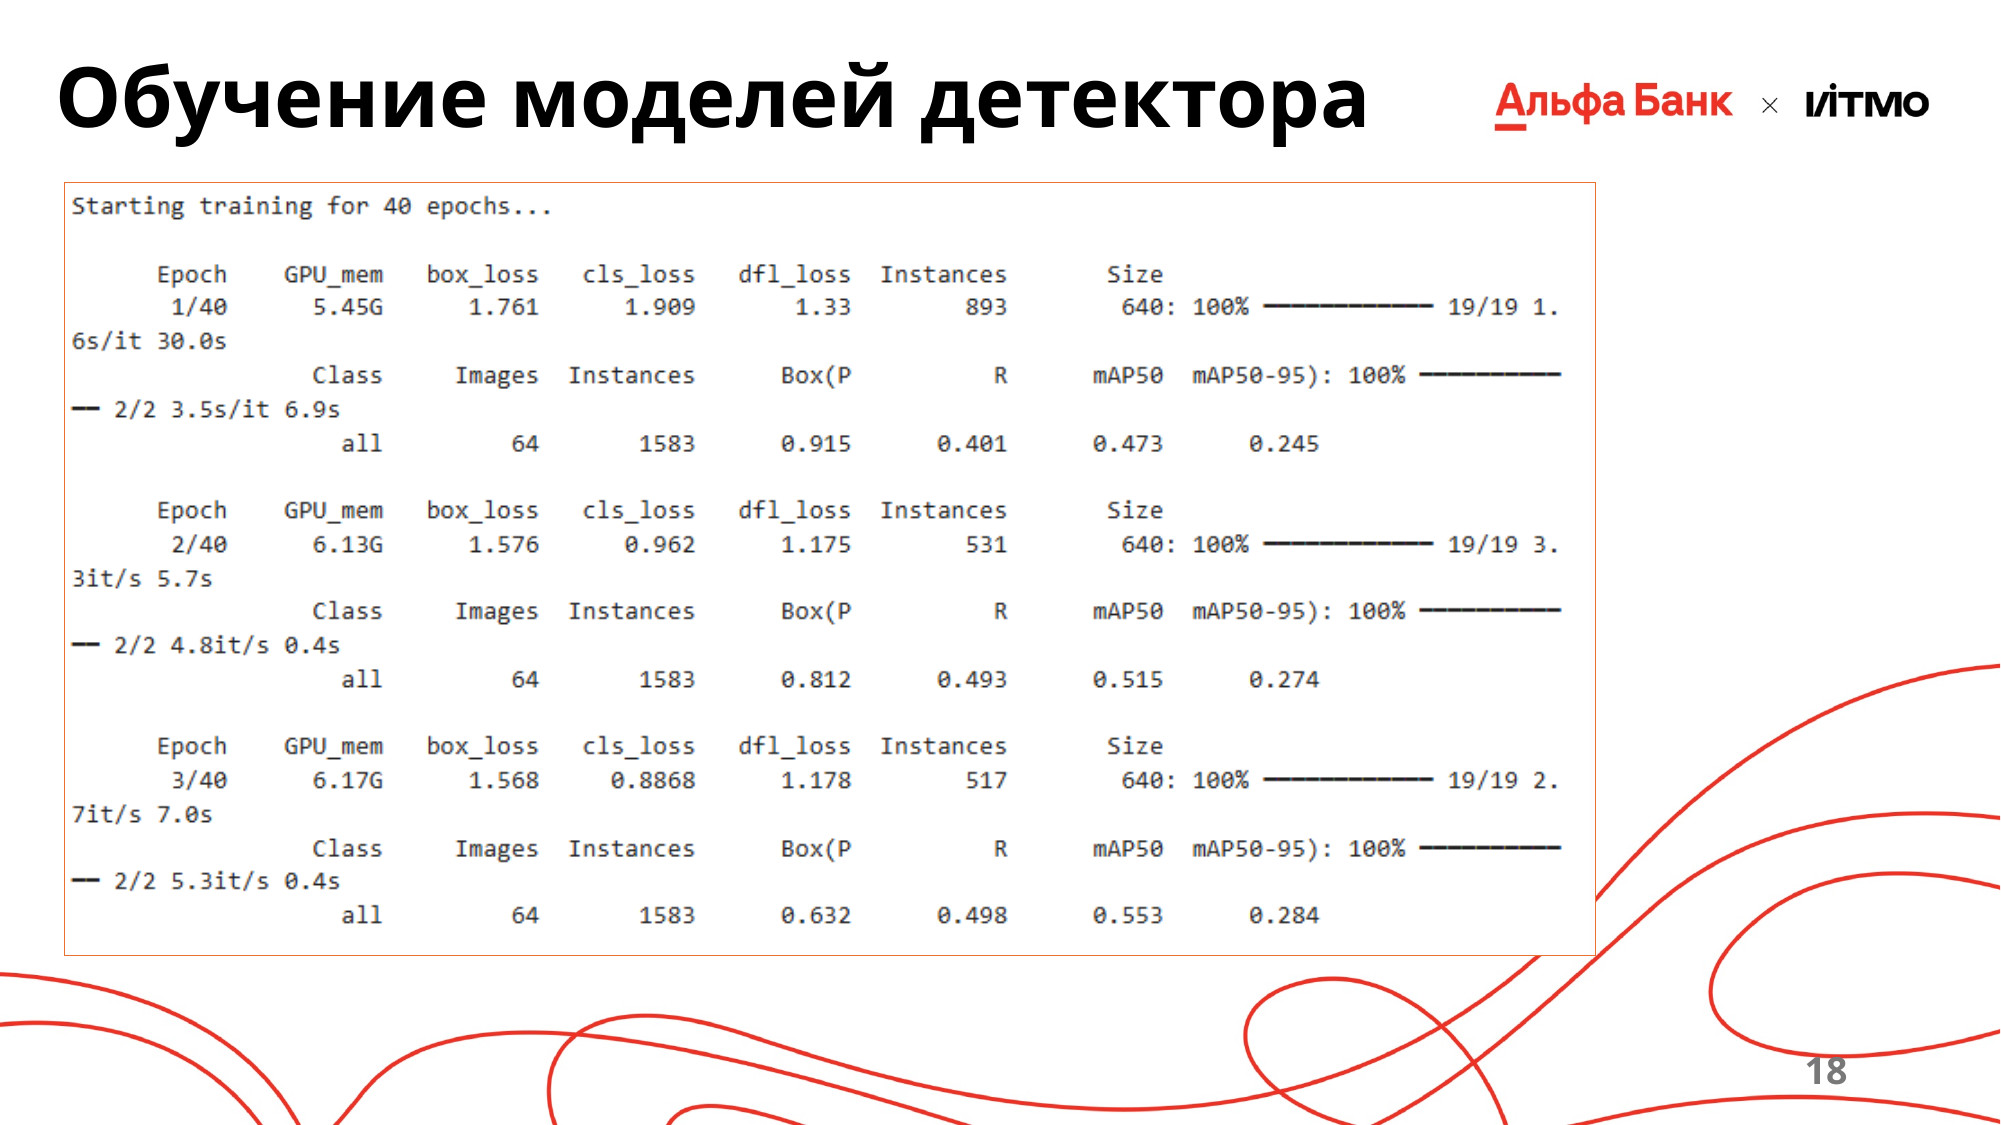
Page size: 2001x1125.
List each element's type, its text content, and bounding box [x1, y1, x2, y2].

text_box Обучение моделей детектора [40, 0, 1799, 202]
slide_number 18 [1412, 1042, 1863, 1103]
picture [0, 0, 2001, 1125]
